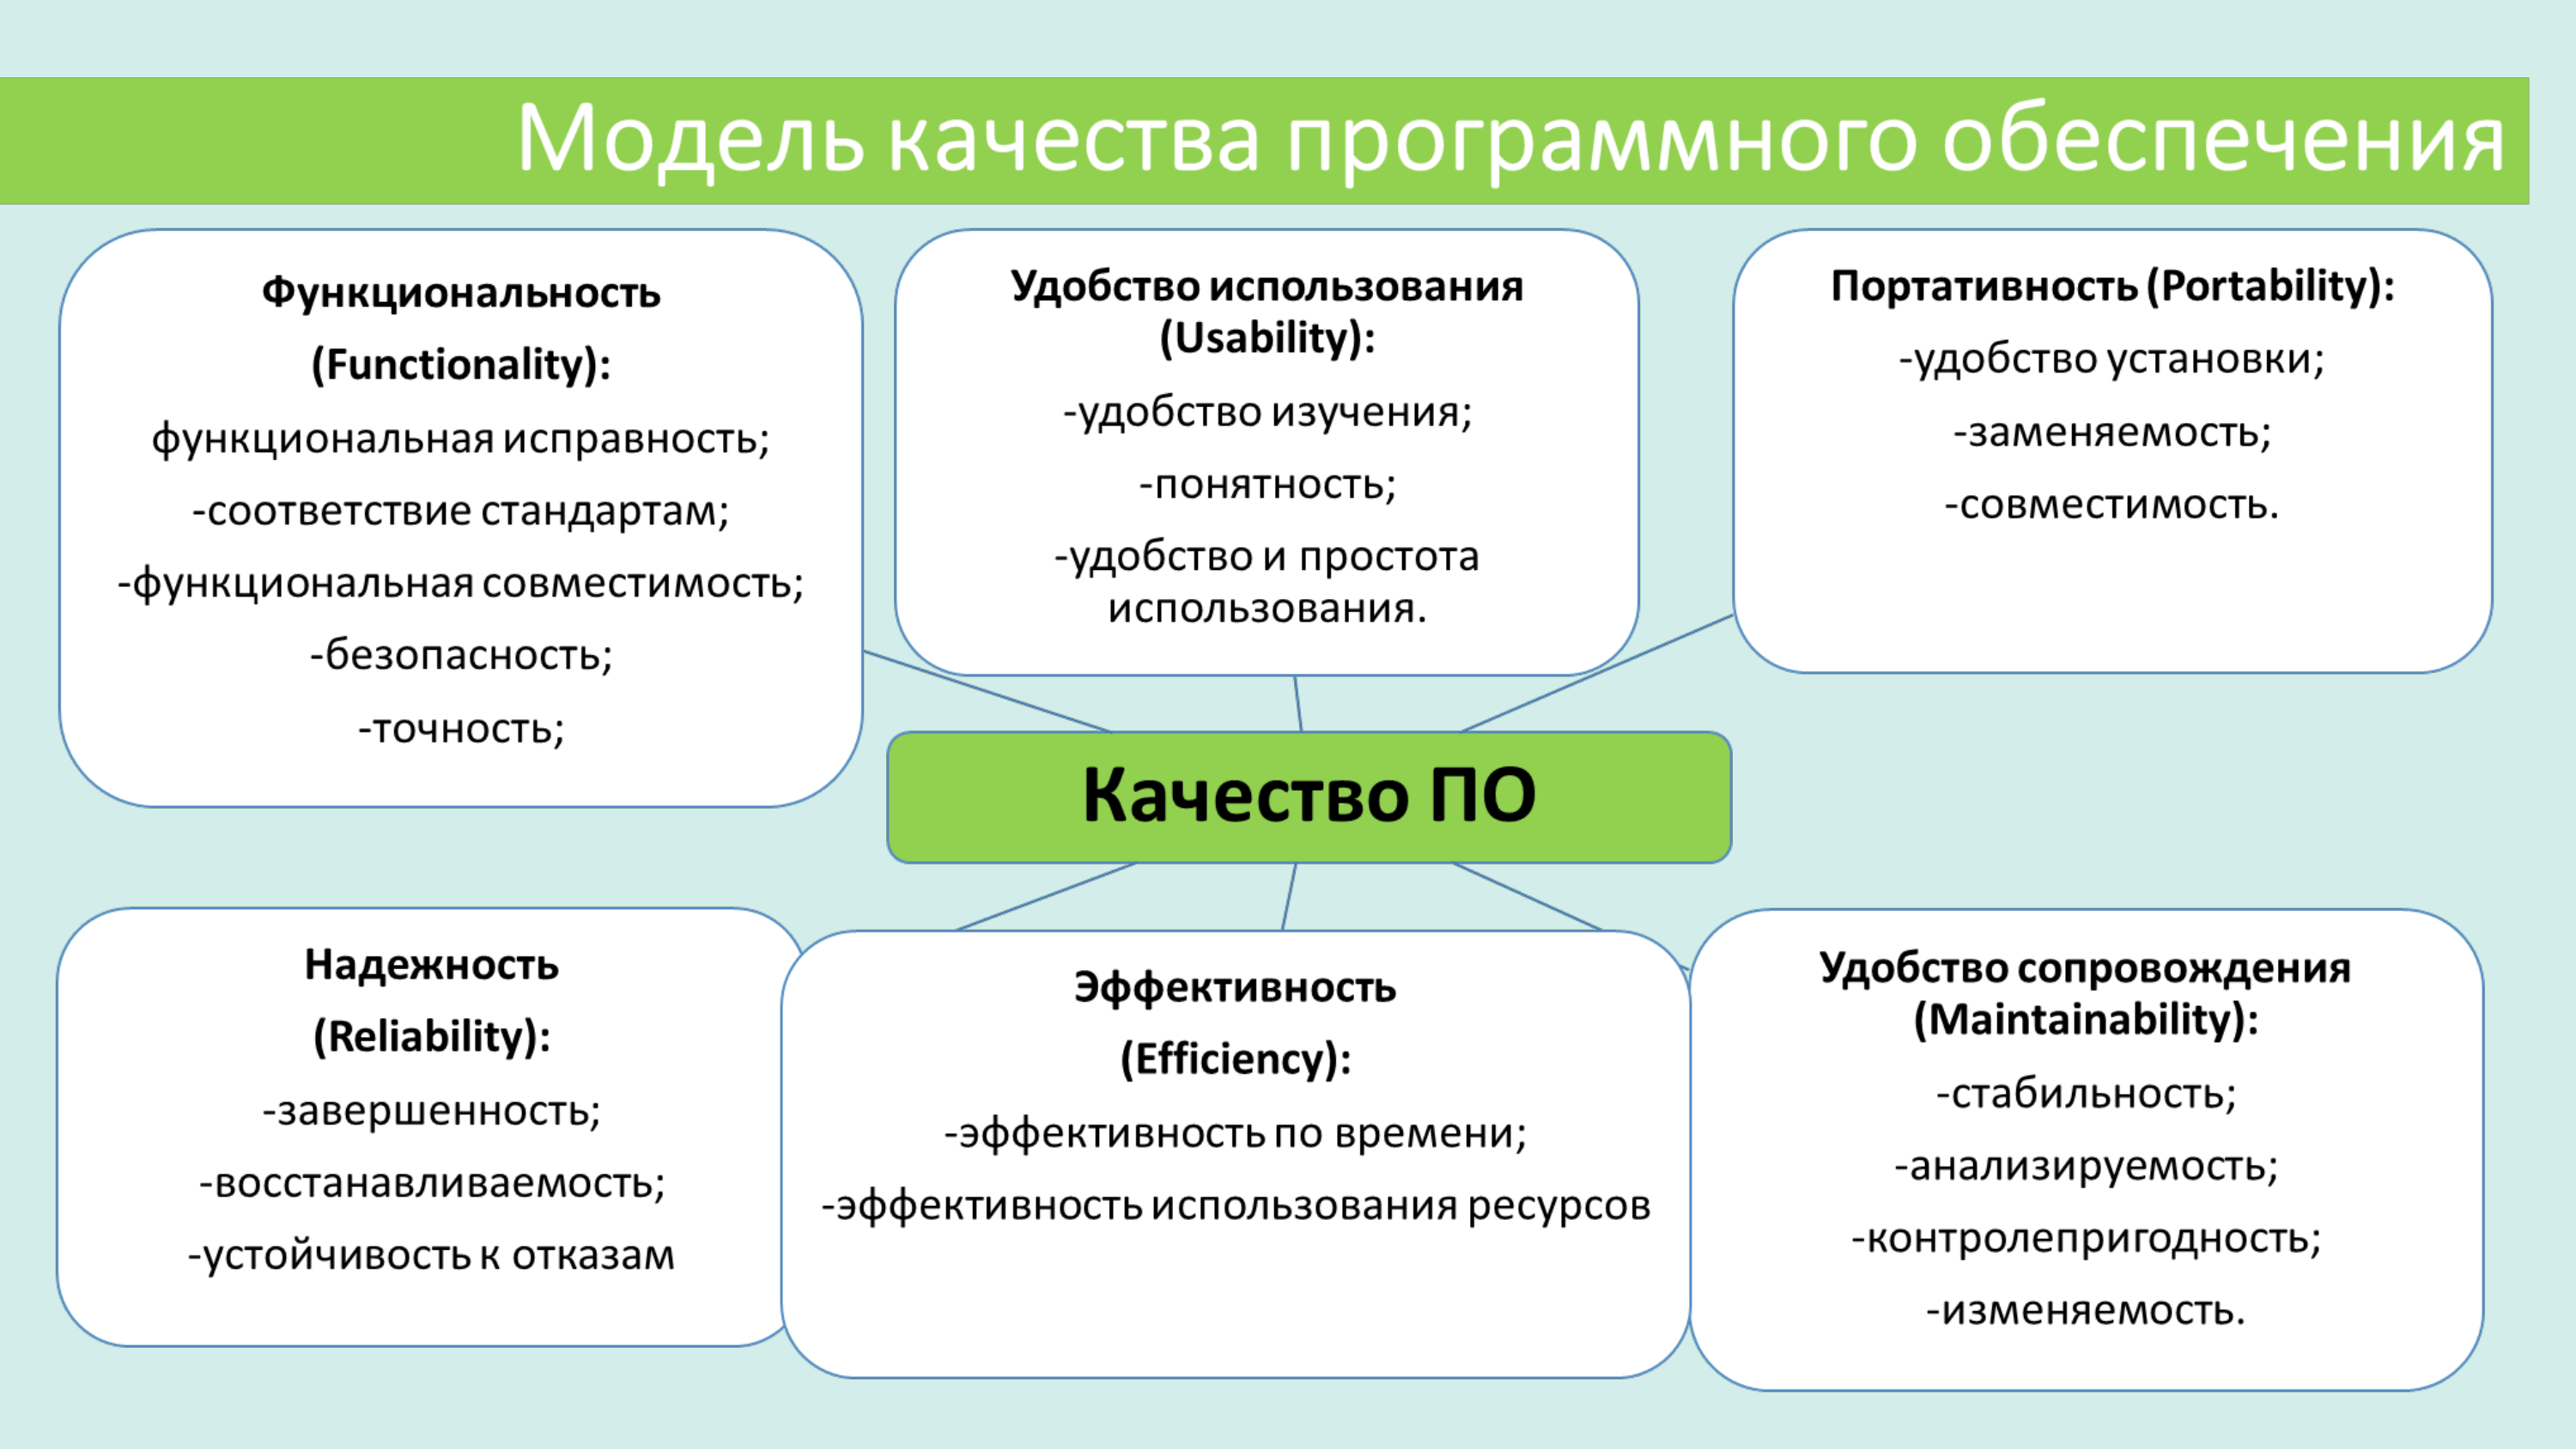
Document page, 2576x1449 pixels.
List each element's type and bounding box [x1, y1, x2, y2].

text_box [0, 39, 2576, 1449]
